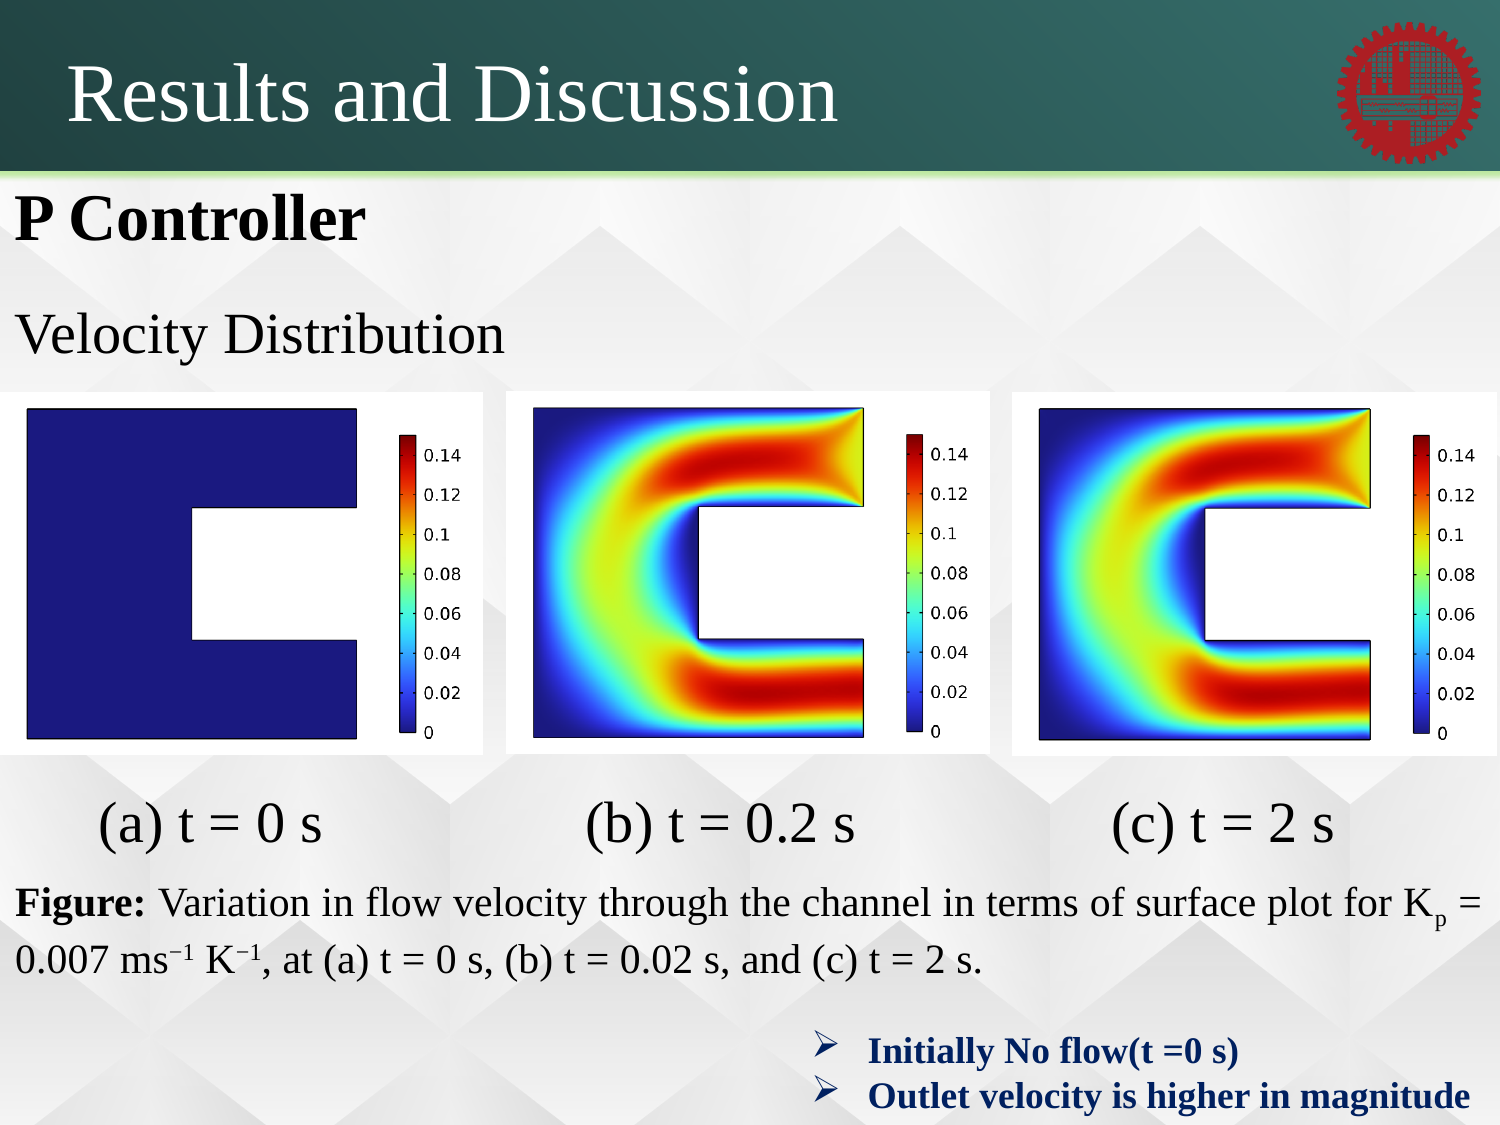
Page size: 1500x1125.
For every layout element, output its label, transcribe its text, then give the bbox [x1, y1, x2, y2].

picture [1337, 22, 1481, 164]
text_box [81, 776, 1392, 863]
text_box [0, 391, 1497, 756]
picture [0, 179, 1500, 1125]
text_box Initially No flow(t =0 s) Outlet velocity is higher in magnitude [796, 1018, 1500, 1124]
text_box Velocity Distribution [0, 288, 1141, 391]
text_box Results and Discussion [51, 30, 872, 146]
text_box P Controller [0, 166, 476, 261]
text_box Figure: Variation in flow velocity through the channel in terms of surface plot for Kp = 0.007 ms−1 K−1, at (a) t = 0 s, (b) t = 0.02 s, and (c) t = 2 s. [0, 867, 1497, 989]
